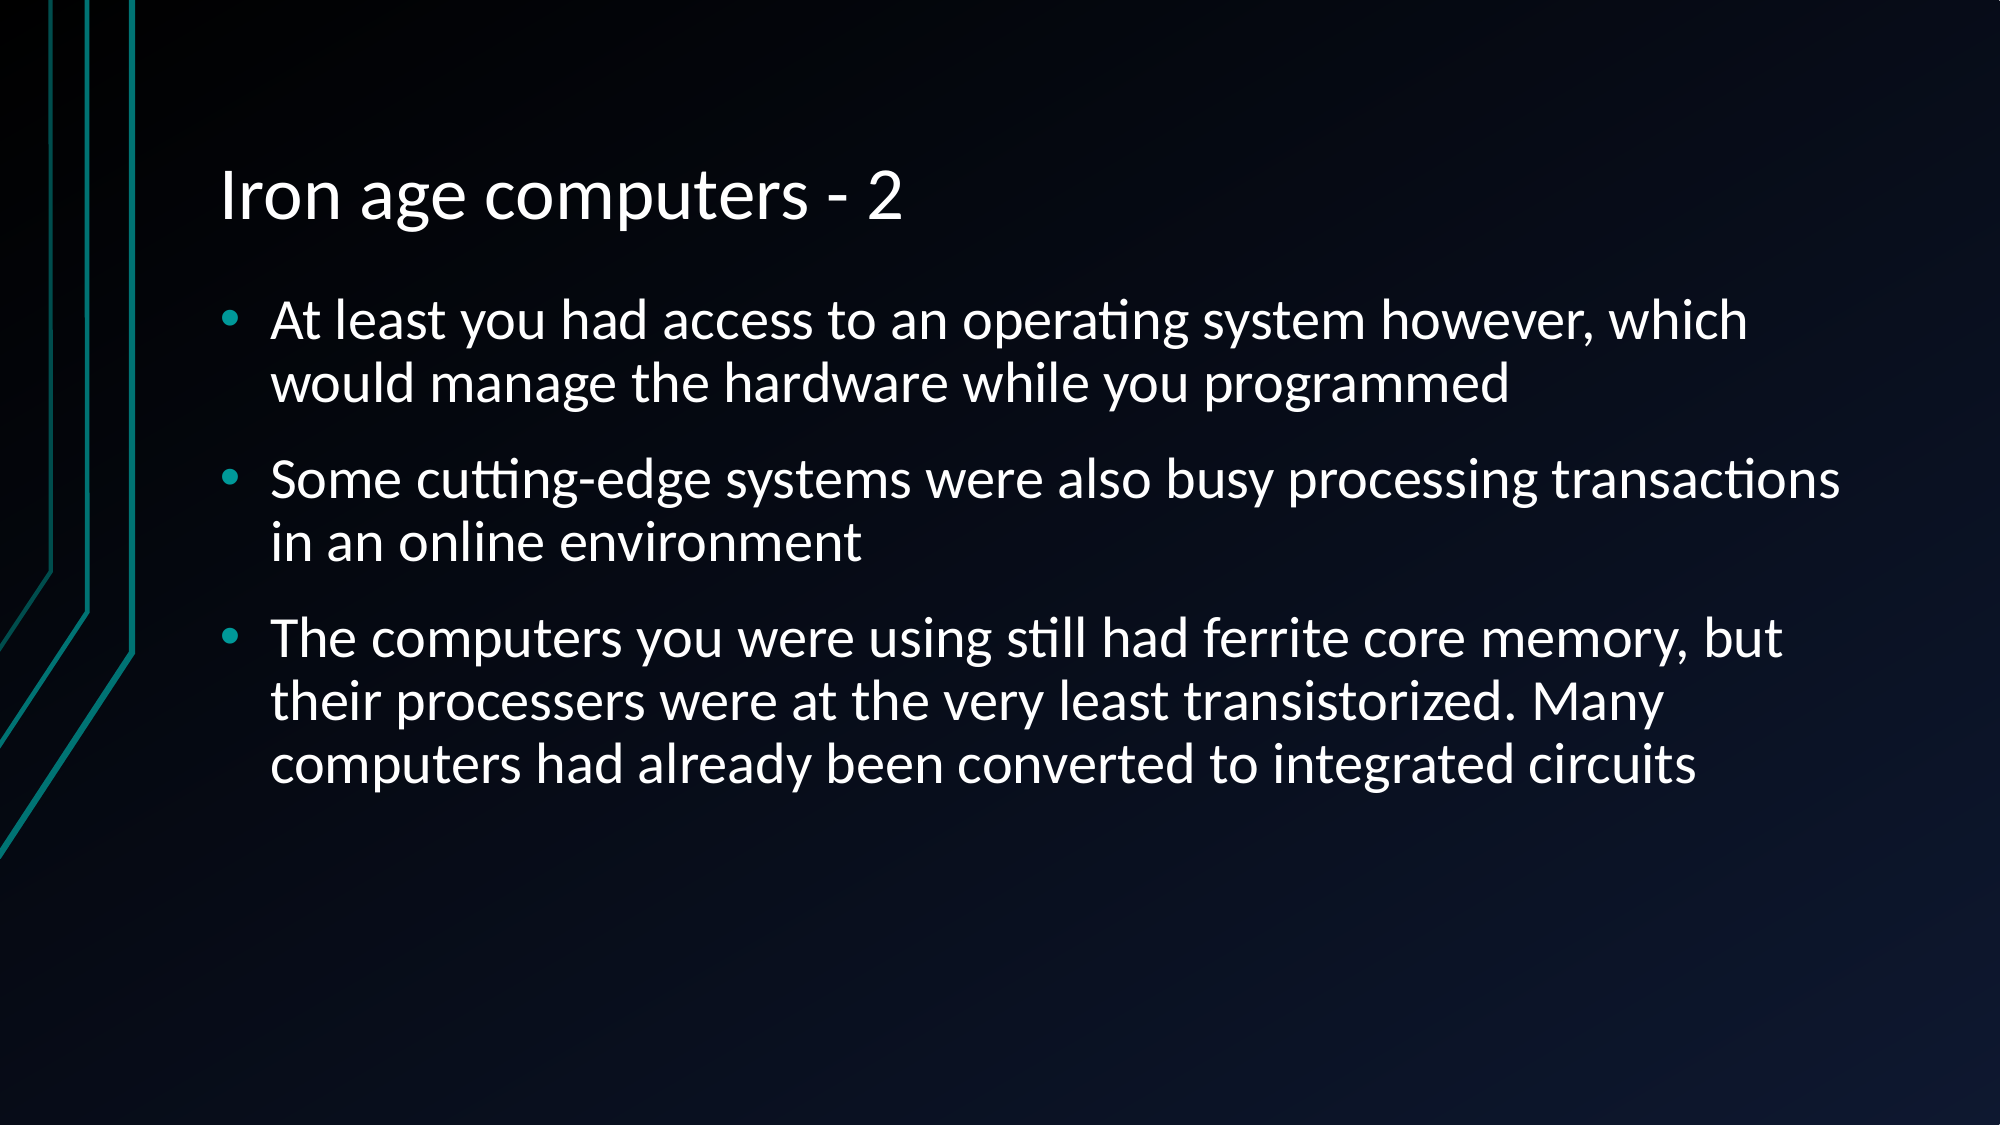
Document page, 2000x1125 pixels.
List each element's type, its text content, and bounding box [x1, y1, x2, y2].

title Iron age computers - 2 [199, 45, 1900, 246]
list At least you had access to an operating system however, which would manage the hardware while you programmed Some cutting-edge systems were also busy processing transactions in an online environment The computers you were using still had ferrite core memory, but their processers were at the very least transistorized. Many computers had already been converted to integrated circuits [199, 279, 1900, 1012]
